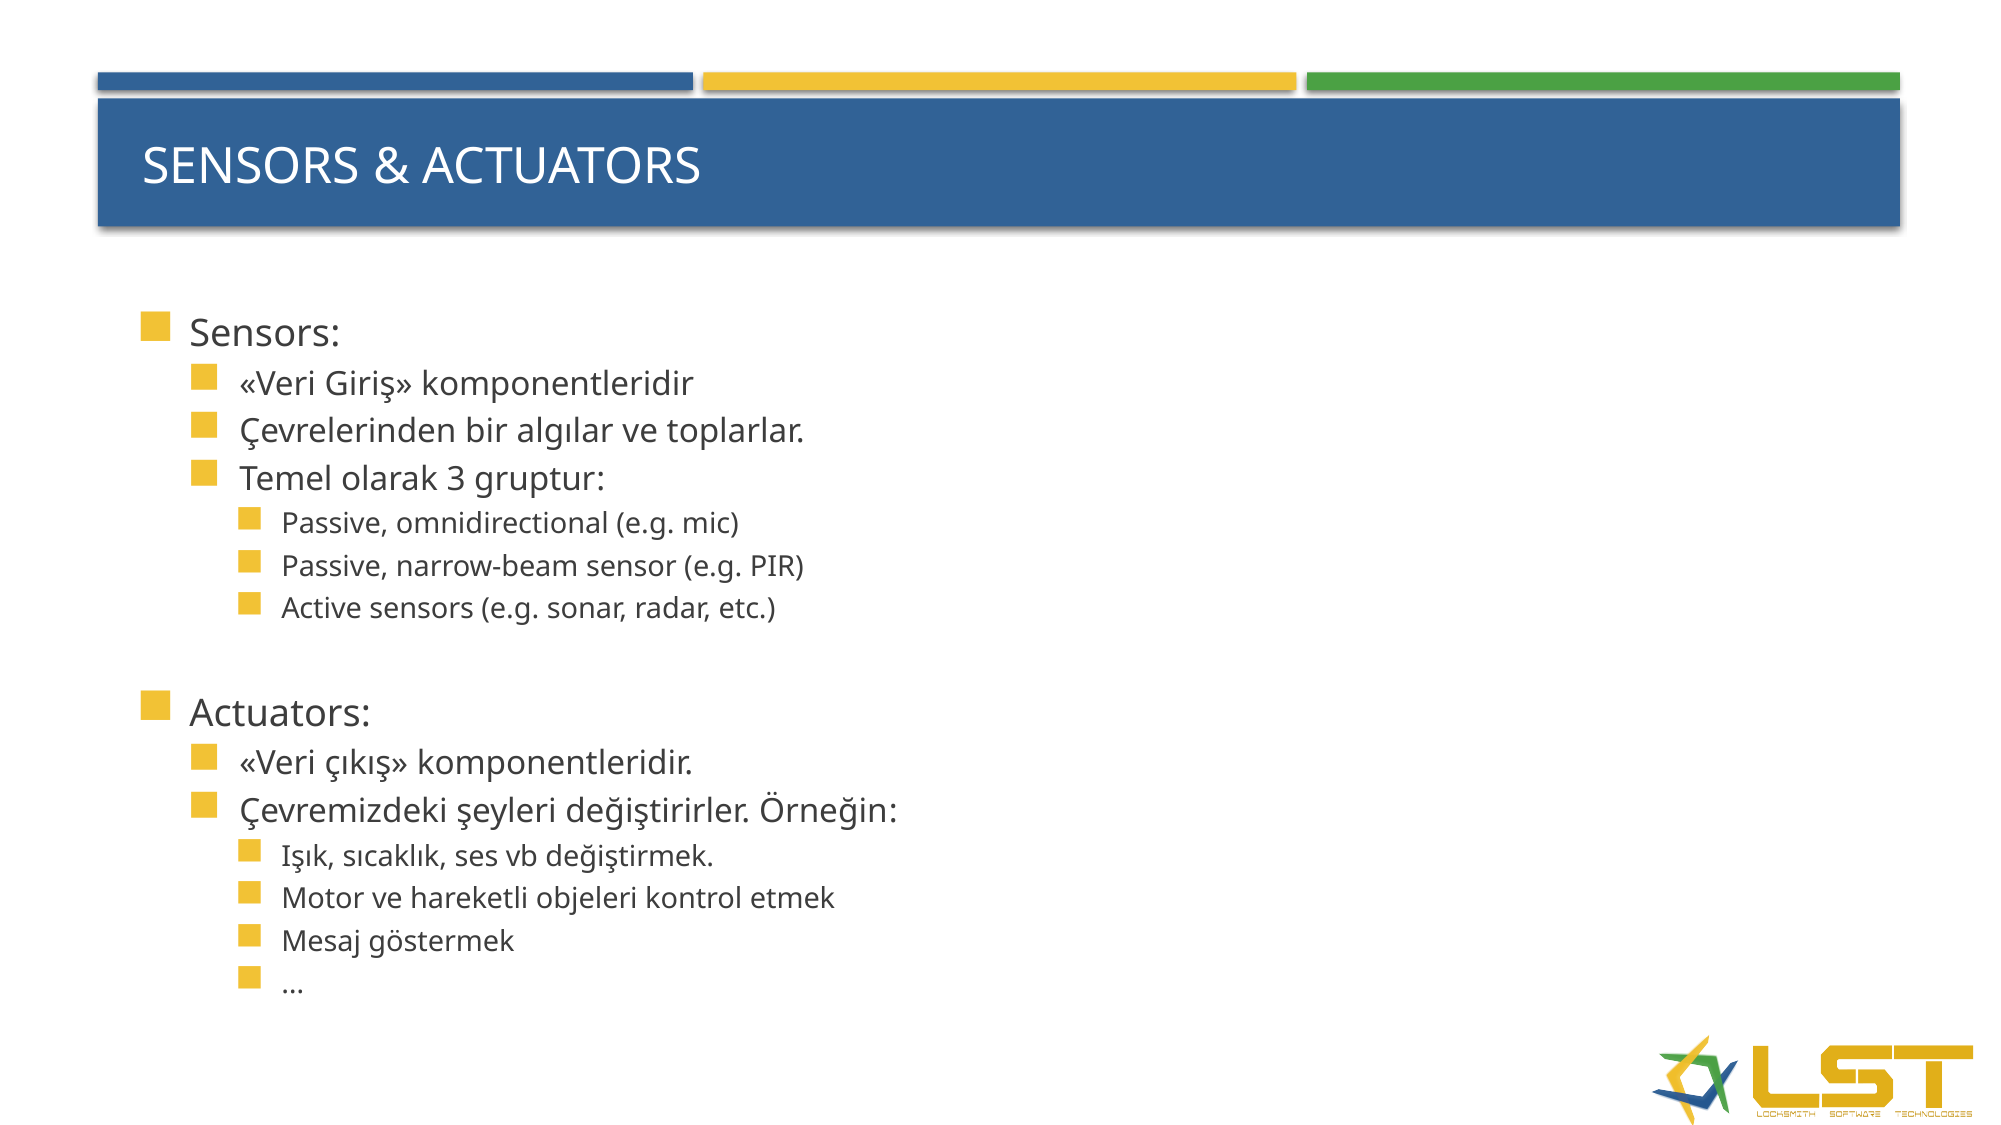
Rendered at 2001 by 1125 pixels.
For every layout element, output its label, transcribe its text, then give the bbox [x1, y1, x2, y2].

list Sensors: «Veri Giriş» komponentleridir Çevrelerinden bir algılar ve toplarlar. Temel olarak 3 gruptur: Passive, omnidirectional (e.g. mic) Passive, narrow-beam sensor (e.g. PIR) Active sensors (e.g. sonar, radar, etc.) Actuators: «Veri çıkış» komponentleridir. Çevremizdeki şeyleri değiştirirler. Örneğin: Işık, sıcaklık, ses vb değiştirmek. Motor ve hareketli objeleri kontrol etmek Mesaj göstermek … [127, 309, 1875, 1013]
picture [1651, 1034, 1974, 1125]
title Sensors & Actuators [127, 112, 1875, 214]
